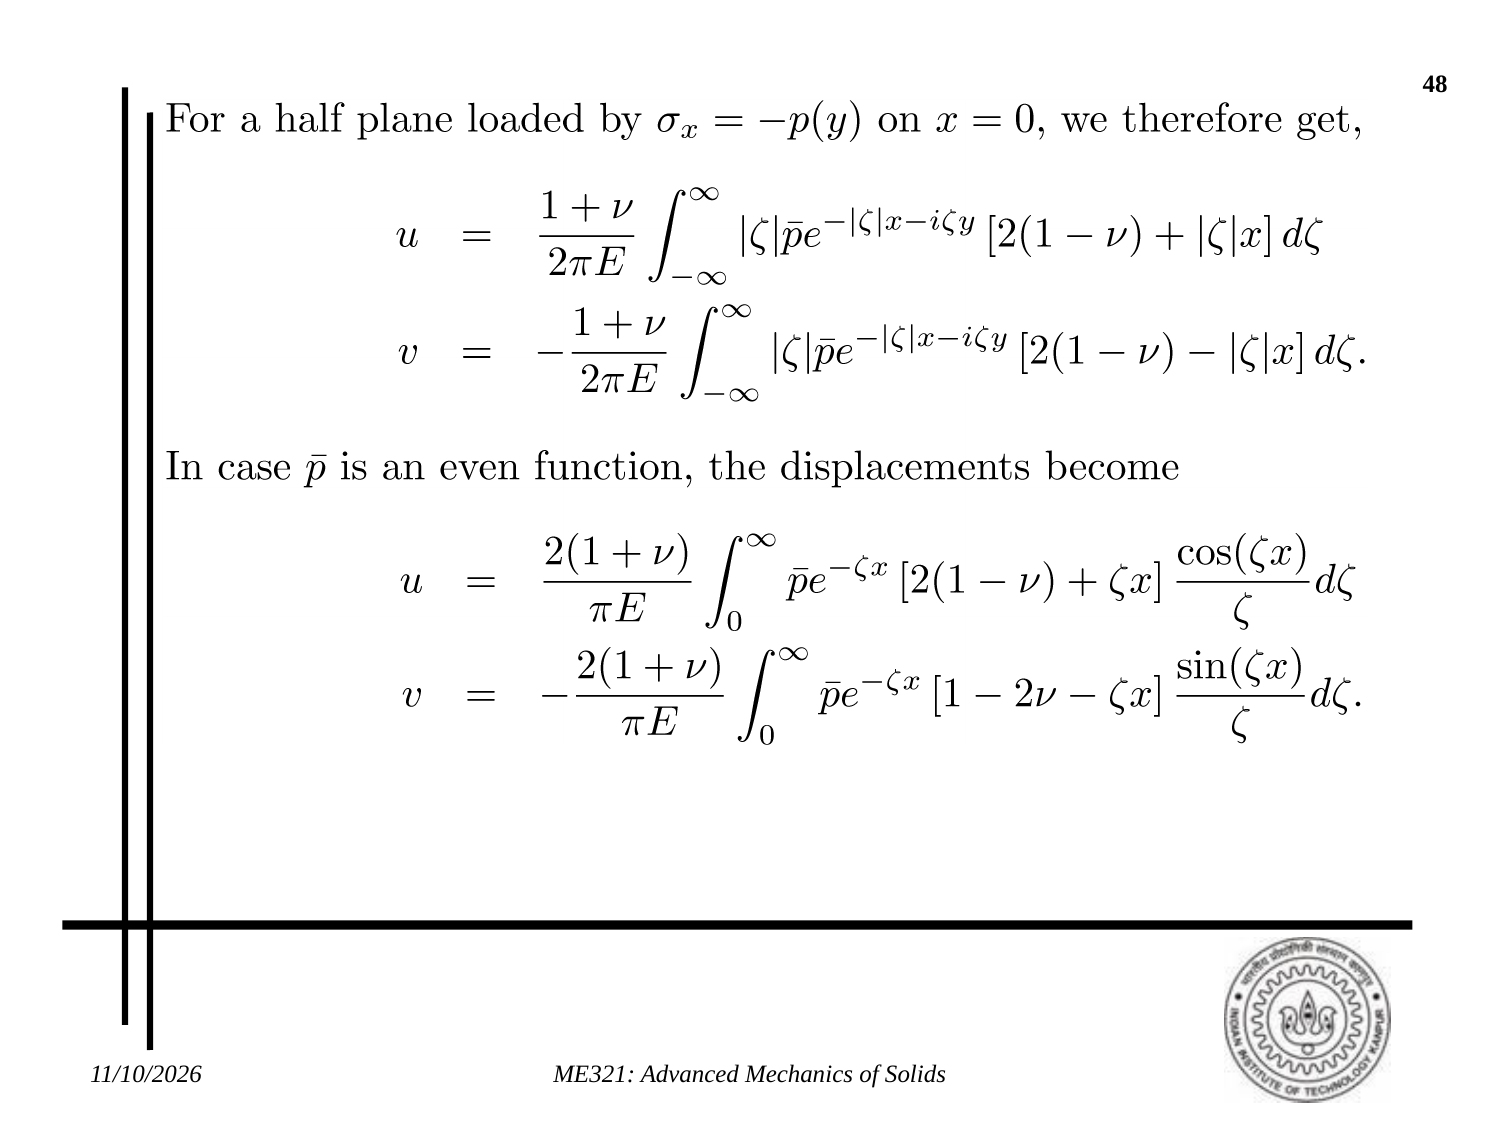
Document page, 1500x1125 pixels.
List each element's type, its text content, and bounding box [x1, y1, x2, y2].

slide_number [75, 1042, 425, 1103]
slide_number 48 [1387, 50, 1463, 116]
picture [1224, 937, 1391, 1103]
picture [162, 99, 1367, 746]
footer ME321: Advanced Mechanics of Solids [512, 1042, 988, 1103]
